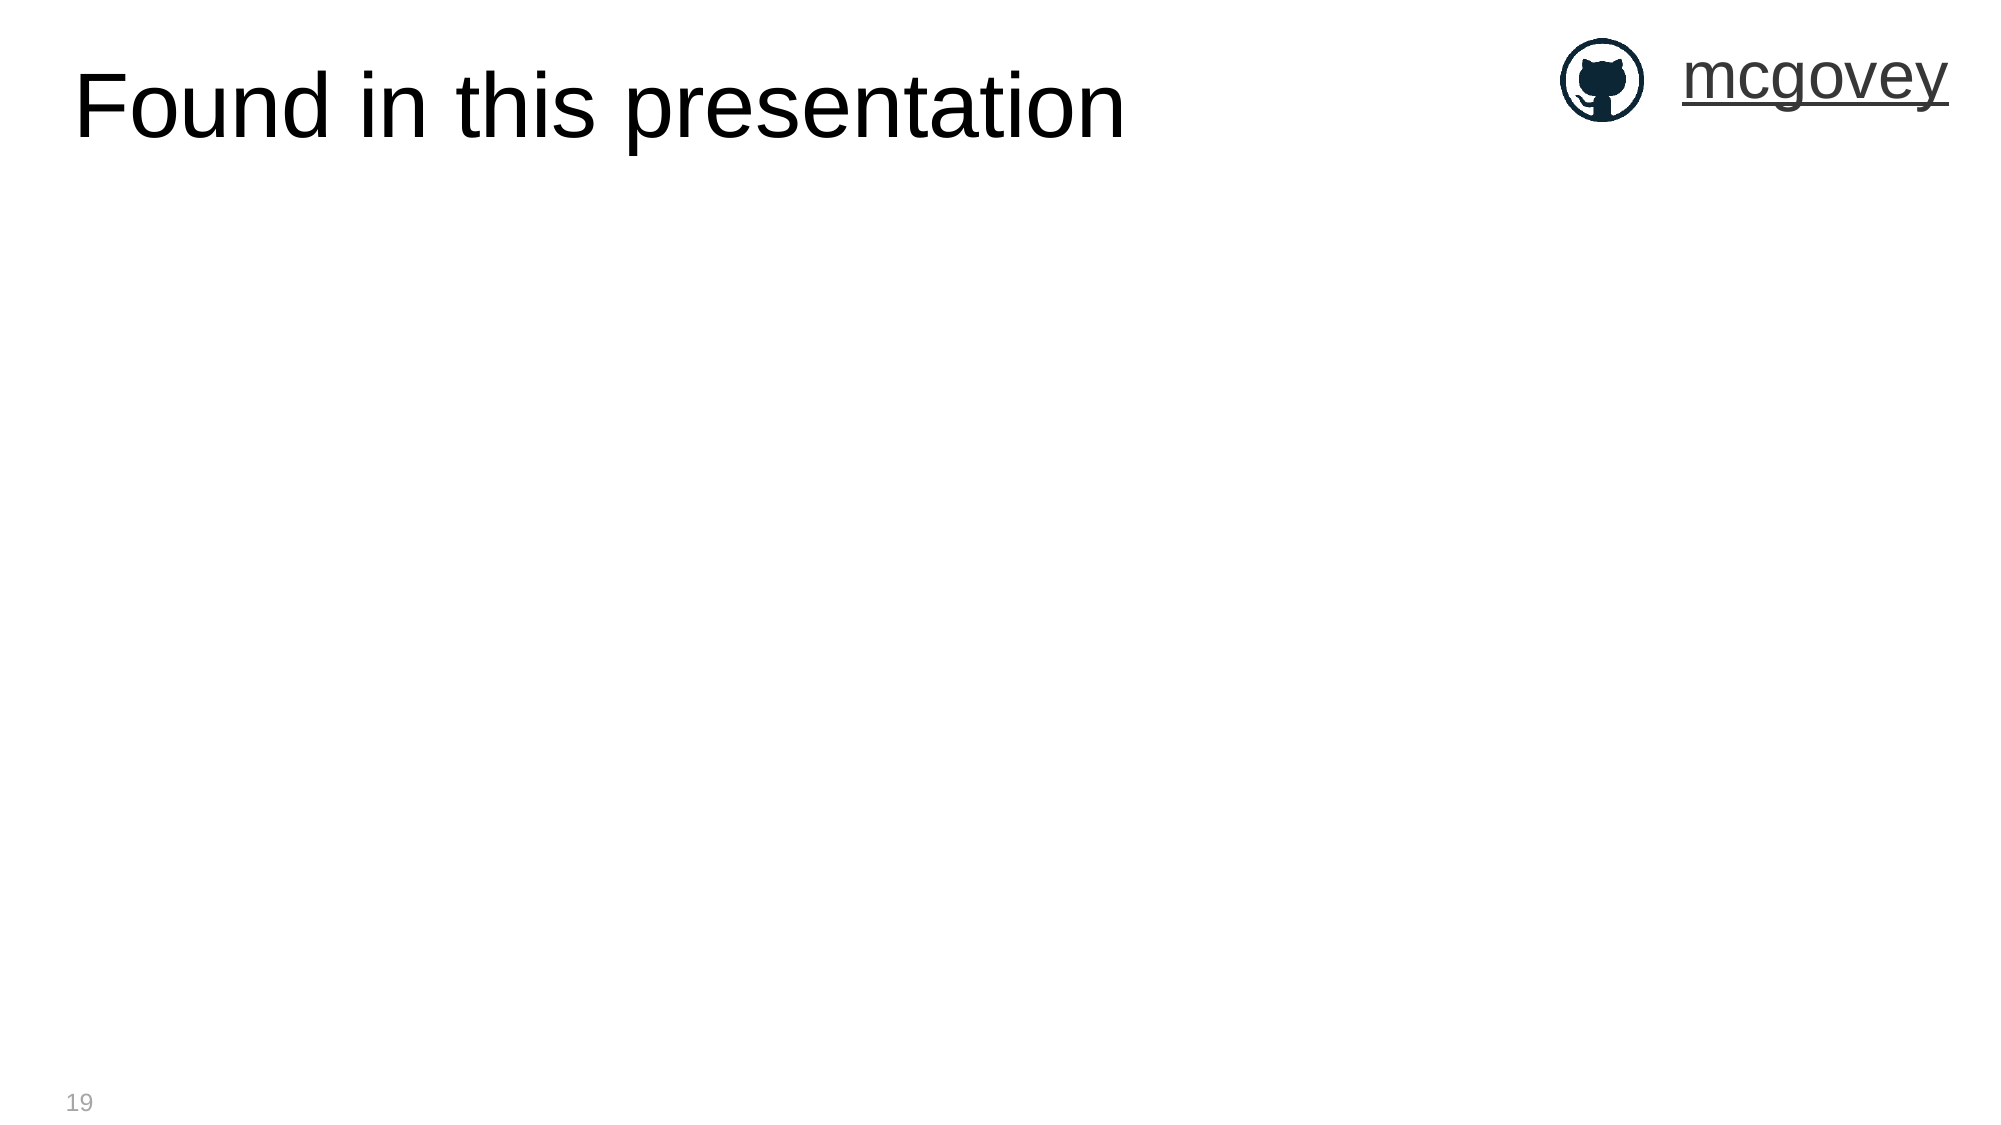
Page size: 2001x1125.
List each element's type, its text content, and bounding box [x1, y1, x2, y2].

text_box mcgovey [1682, 33, 2000, 121]
slide_number 19 [50, 1085, 169, 1118]
title Found in this presentation [50, 45, 1951, 166]
picture [1560, 37, 1645, 122]
